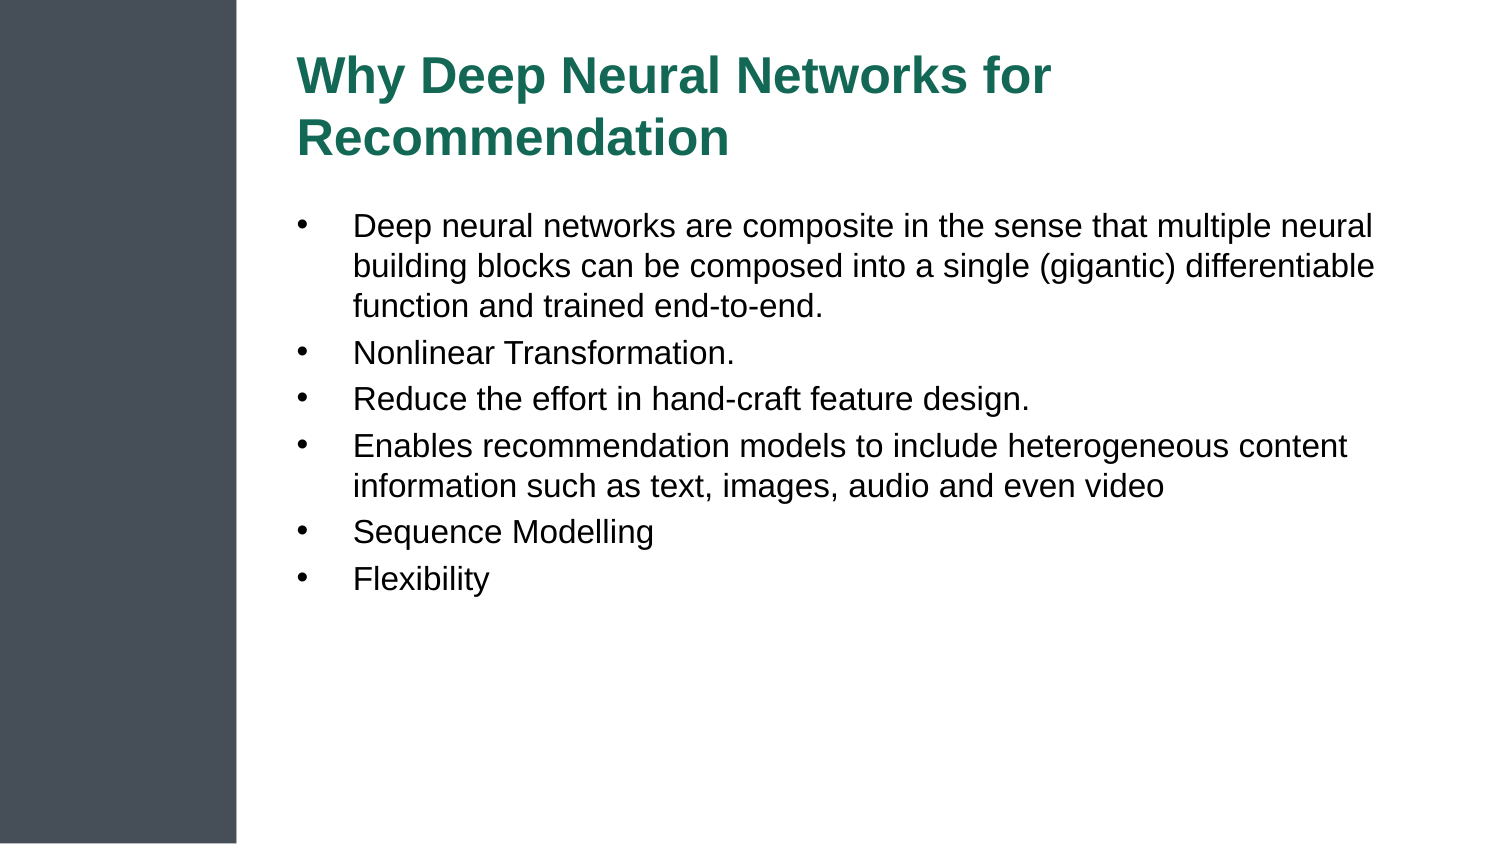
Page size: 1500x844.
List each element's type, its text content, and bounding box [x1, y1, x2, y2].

list Deep neural networks are composite in the sense that multiple neural building blocks can be composed into a single (gigantic) differentiable function and trained end-to-end. Nonlinear Transformation. Reduce the effort in hand-craft feature design. Enables recommendation models to include heterogeneous content information such as text, images, audio and even video Sequence Modelling Flexibility [281, 196, 1425, 754]
title Why Deep Neural Networks for Recommendation [281, 33, 1425, 175]
picture [0, 0, 1500, 844]
